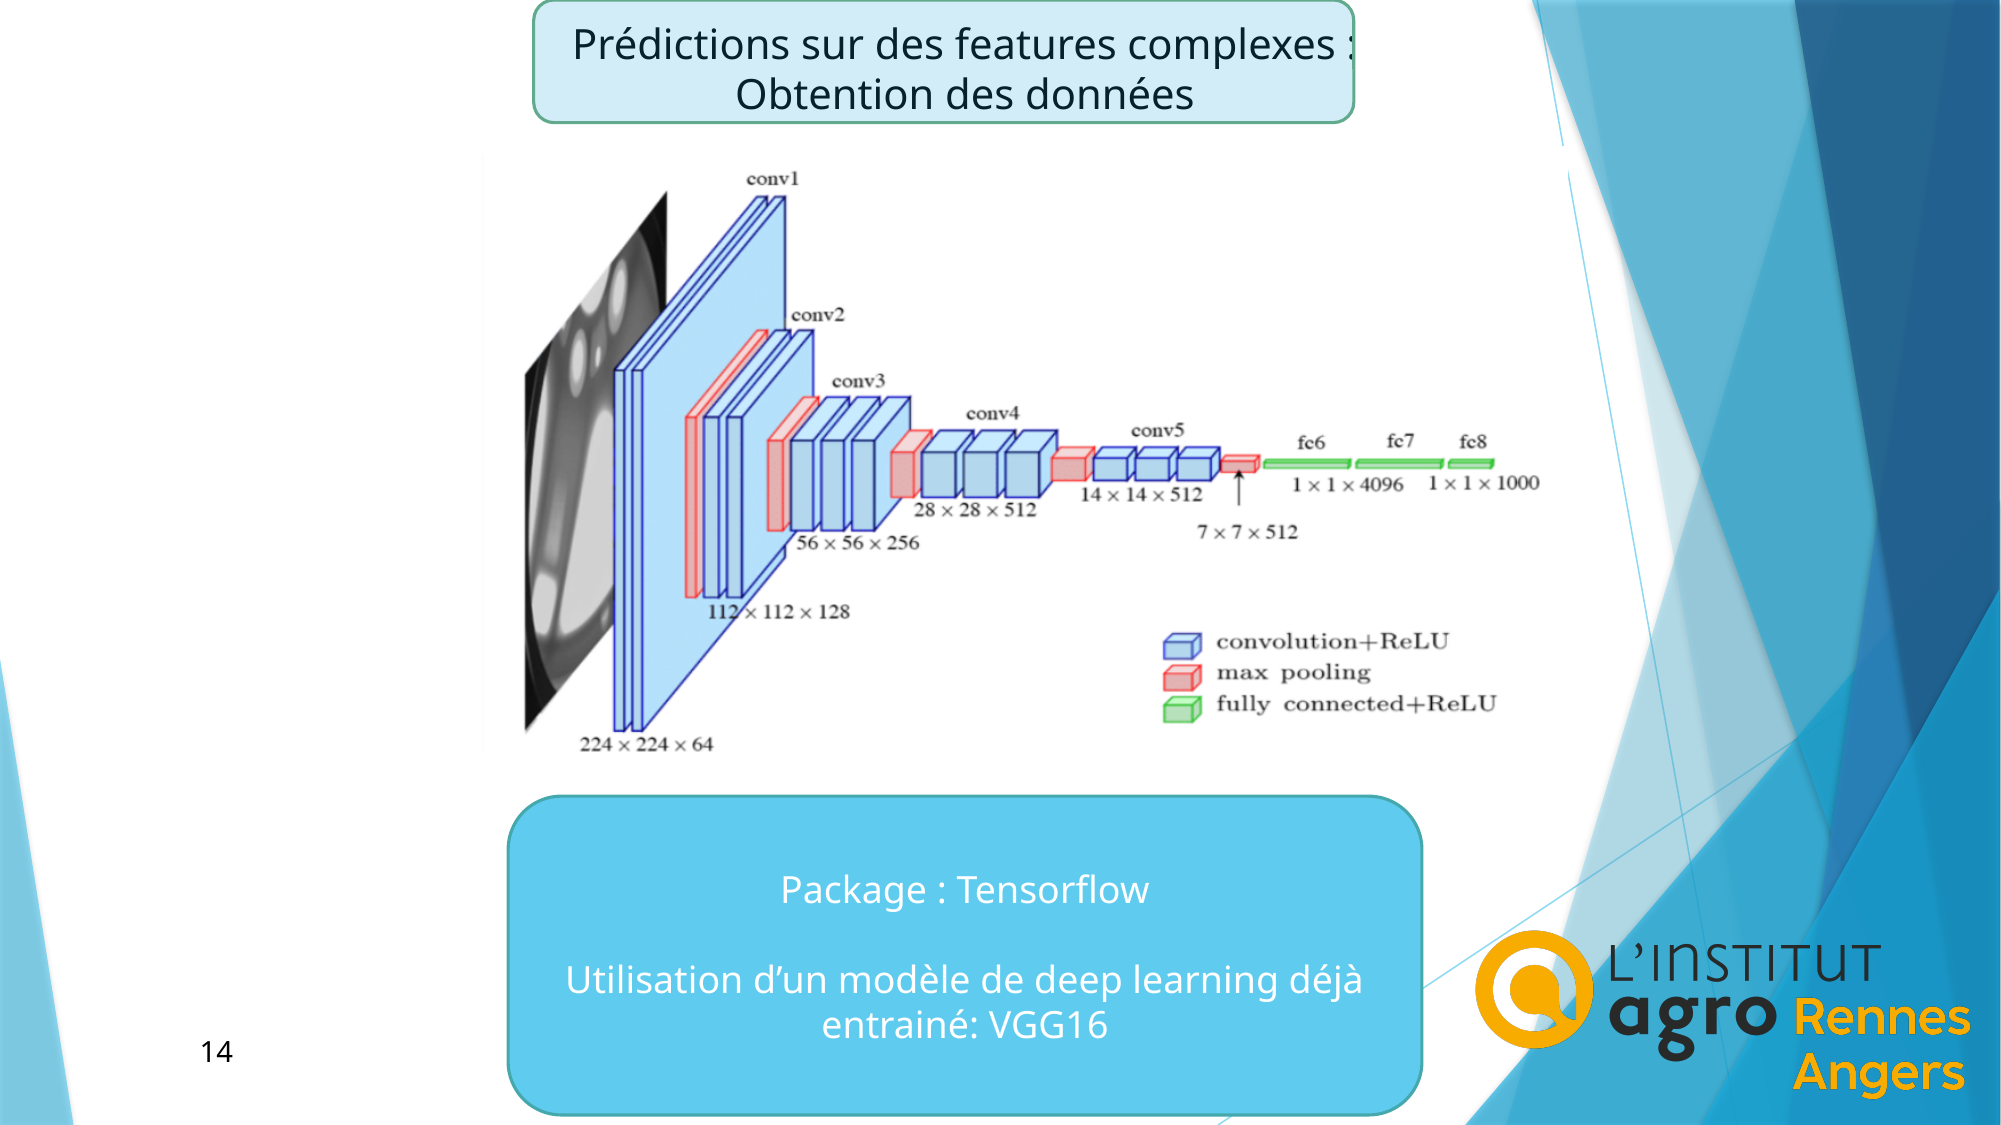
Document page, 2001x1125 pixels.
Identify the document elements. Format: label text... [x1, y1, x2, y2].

text_box [532, 0, 1356, 125]
text_box 14 [136, 1023, 249, 1083]
picture [1437, 892, 2001, 1125]
text_box Prédictions sur des features complexes : Obtention des données [450, 9, 1480, 145]
text_box Package : Tensorflow Utilisation d’un modèle de deep learning déjà entrainé: VGG16 [506, 806, 1424, 1117]
picture [361, 145, 1569, 797]
